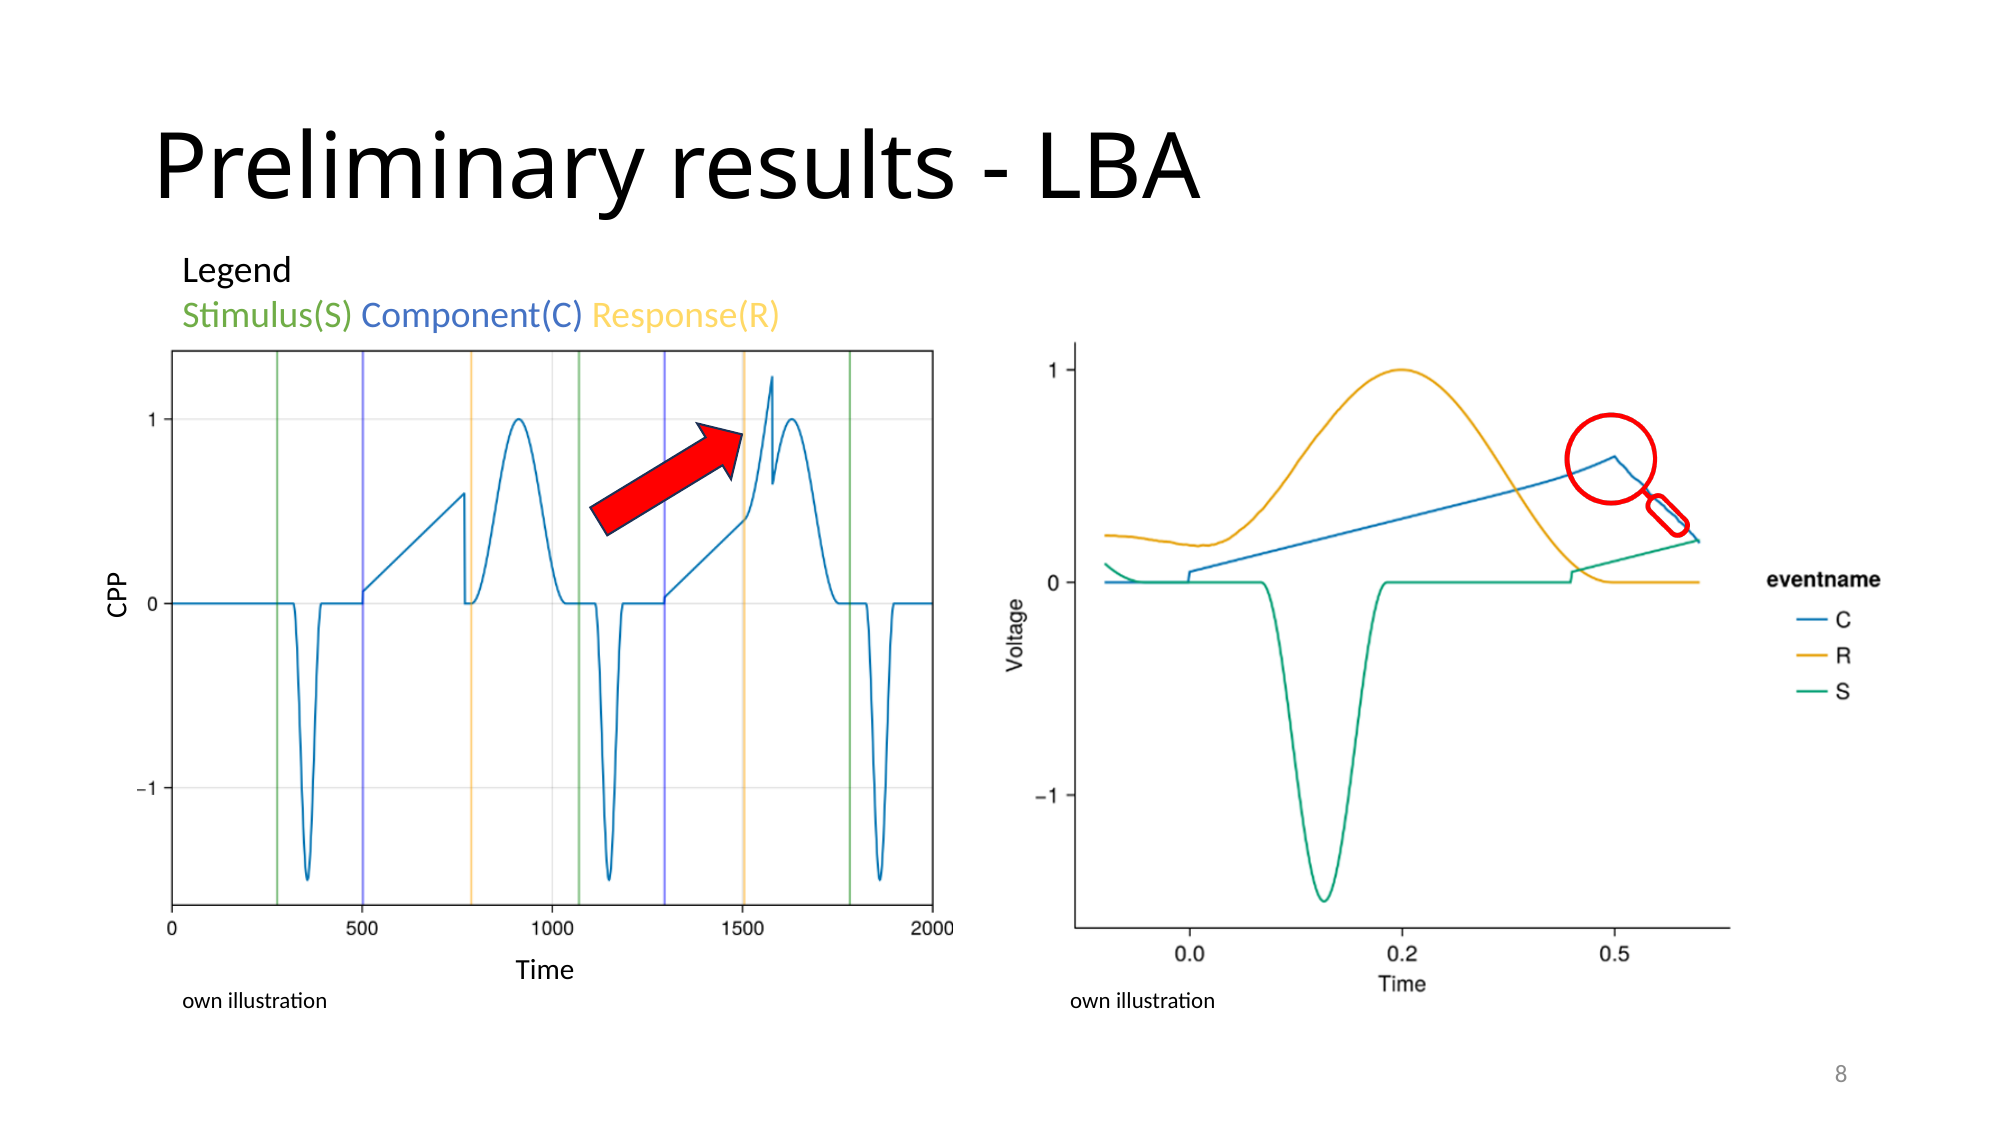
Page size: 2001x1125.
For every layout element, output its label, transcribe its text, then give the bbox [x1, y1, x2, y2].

title Preliminary results - LBA [137, 59, 1863, 278]
text_box Legend Stimulus(S) Component(C) Response(R) [167, 237, 812, 342]
picture [137, 342, 953, 943]
text_box CPP [89, 521, 137, 669]
text_box Time [397, 943, 693, 993]
slide_number 8 [1412, 1042, 1863, 1103]
picture [1002, 337, 1884, 1000]
text_box own illustration [1055, 1000, 1351, 1021]
text_box own illustration [167, 978, 463, 1021]
